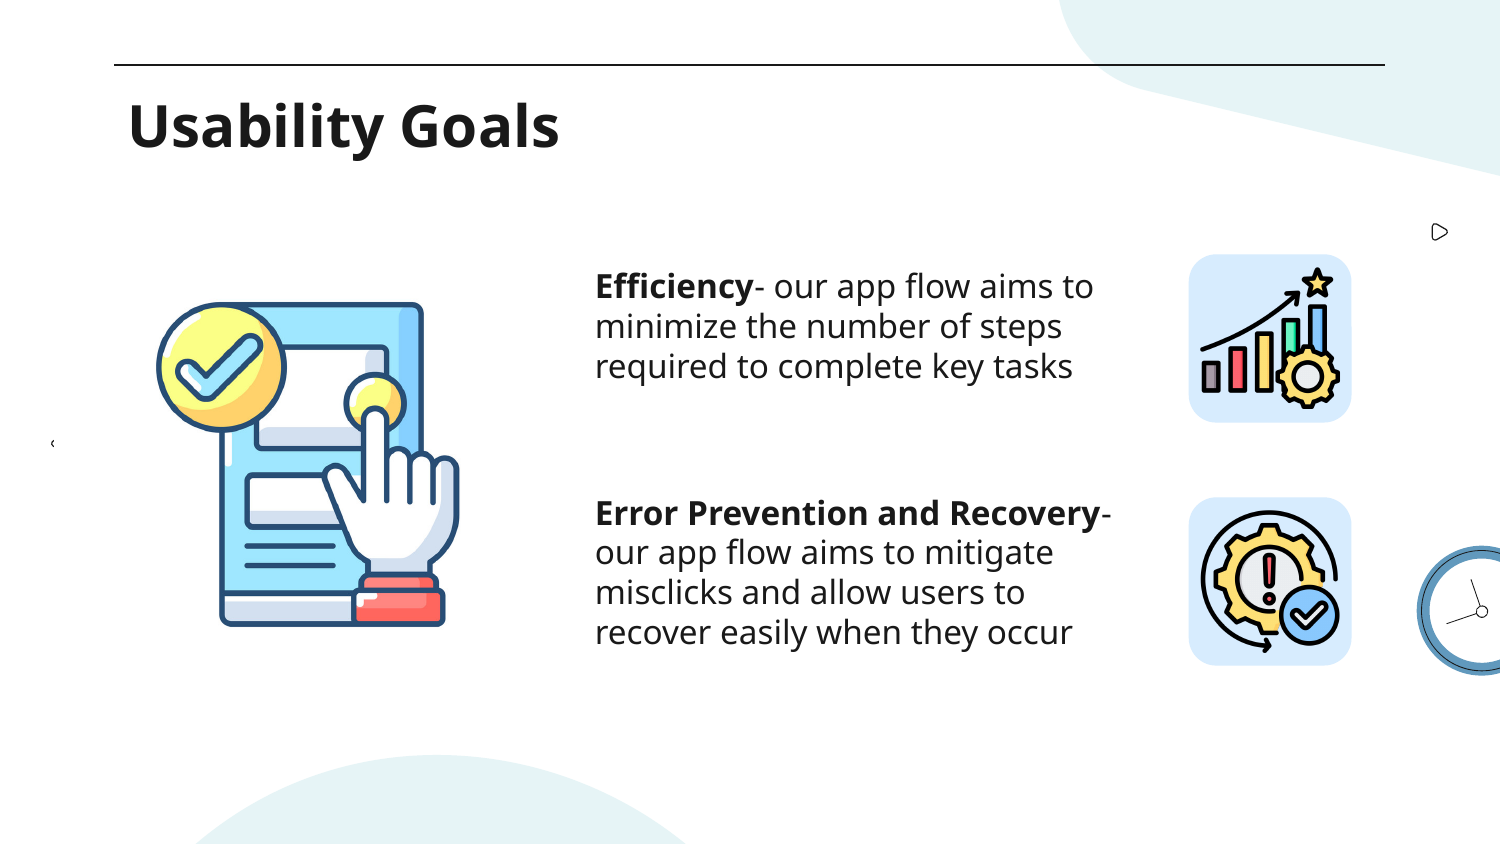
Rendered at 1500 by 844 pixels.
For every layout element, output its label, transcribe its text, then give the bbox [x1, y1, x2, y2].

picture [53, 202, 578, 721]
picture [1197, 265, 1344, 412]
picture [1197, 508, 1343, 655]
title Usability Goals [112, 90, 750, 174]
subtitle Efficiency- our app flow aims to minimize the number of steps required to complete key tasks Error Prevention and Recovery- our app flow aims to mitigate misclicks and allow users to recover easily when they occur [582, 250, 1143, 568]
text_box [1189, 498, 1347, 650]
text_box [1194, 255, 1345, 266]
